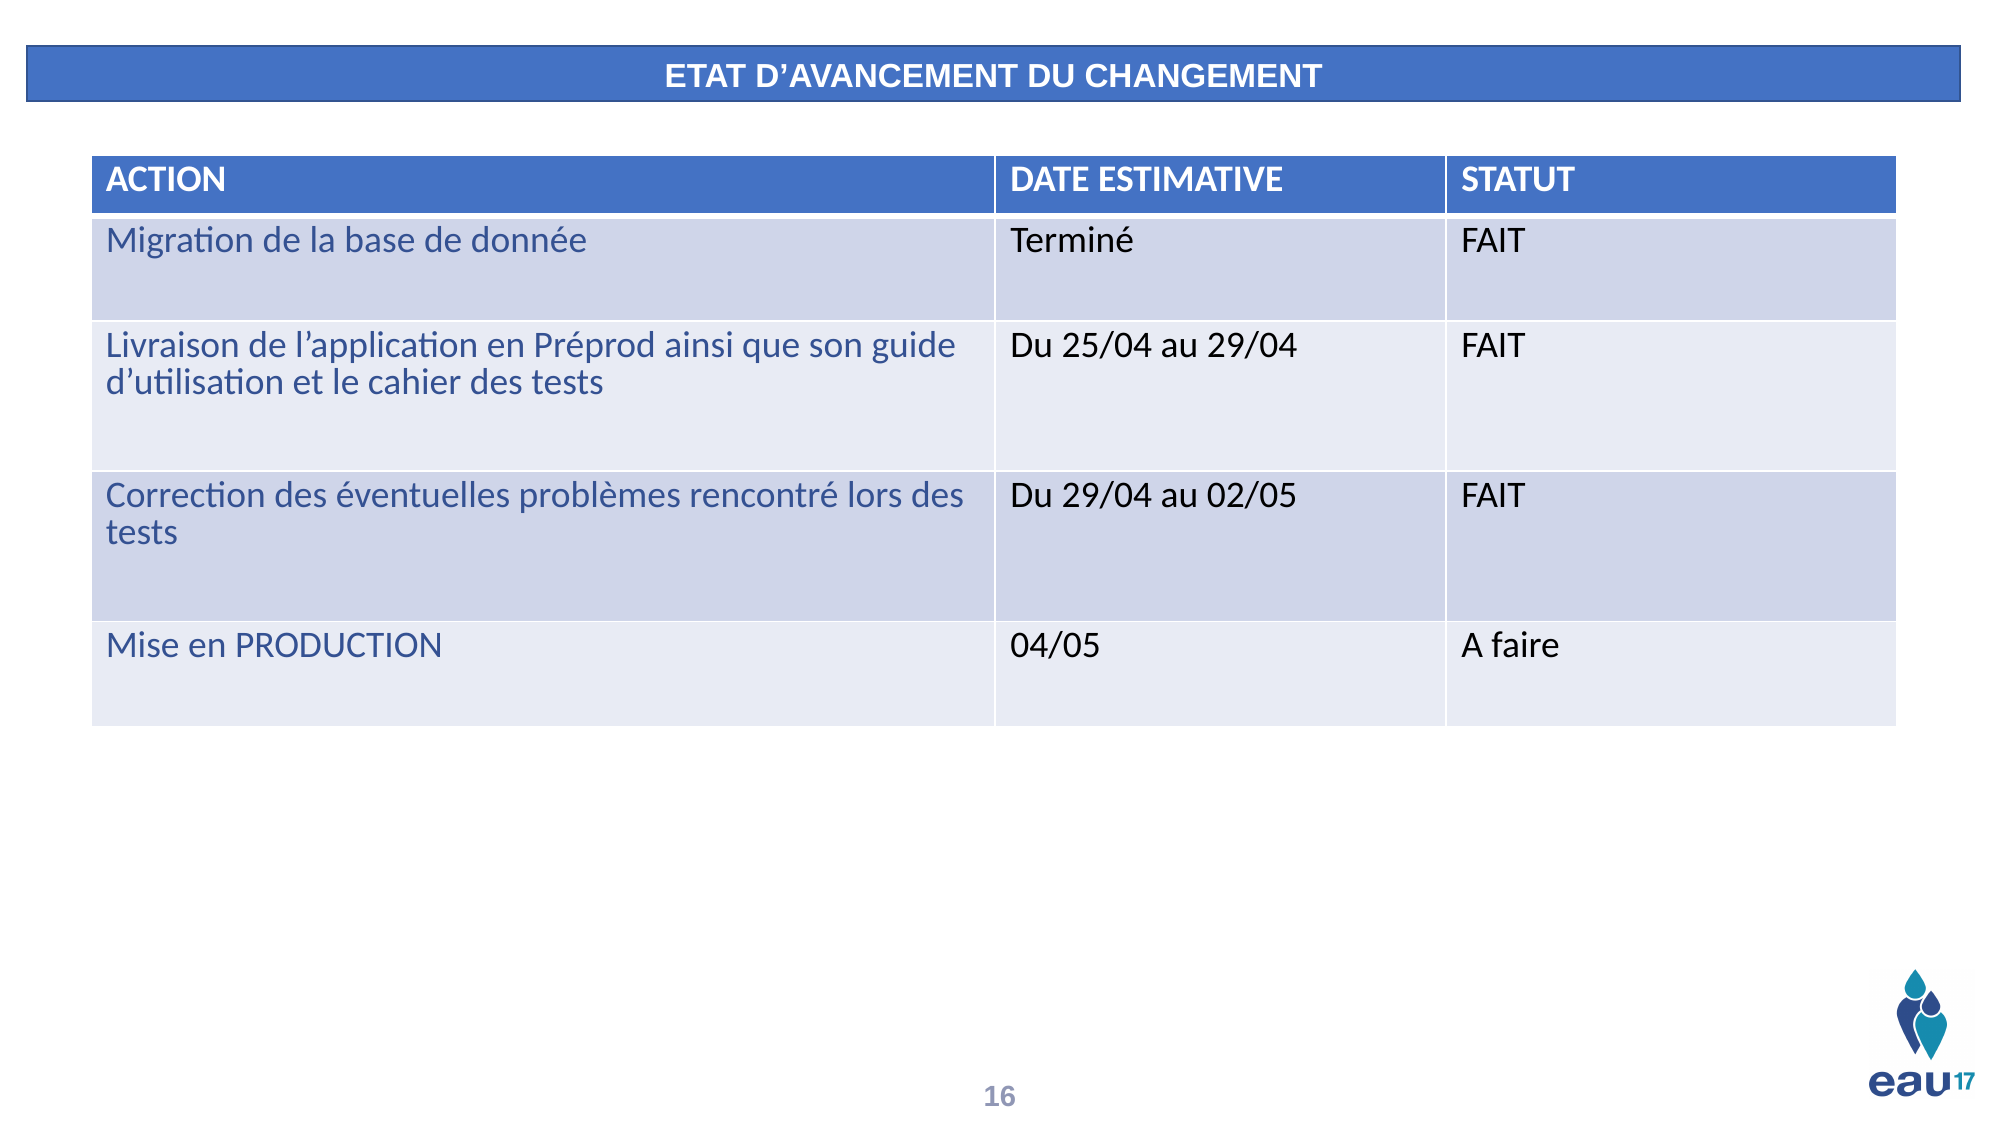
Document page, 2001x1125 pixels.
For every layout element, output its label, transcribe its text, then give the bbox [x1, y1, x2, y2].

table_cell Migration de la base de donnée [92, 219, 994, 320]
table_header DATE ESTIMATIVE [996, 156, 1445, 213]
table_header ACTION [92, 156, 994, 213]
table_cell Correction des éventuelles problèmes rencontré lors des tests [92, 472, 994, 621]
table_cell A faire [1447, 622, 1896, 726]
picture [1869, 969, 1975, 1099]
table_cell 04/05 [996, 622, 1445, 726]
table_cell Du 25/04 au 29/04 [996, 322, 1445, 470]
table_cell FAIT [1447, 219, 1896, 320]
table_header STATUT [1447, 156, 1896, 213]
table_cell Mise en PRODUCTION [92, 622, 994, 726]
table_cell Terminé [996, 219, 1445, 320]
table_cell FAIT [1447, 472, 1896, 621]
slide_number 16 [508, 1064, 1492, 1125]
text_box ETAT D’AVANCEMENT DU CHANGEMENT [26, 45, 1961, 102]
table_cell Du 29/04 au 02/05 [996, 472, 1445, 621]
table_cell FAIT [1447, 322, 1896, 470]
table_cell Livraison de l’application en Préprod ainsi que son guide d’utilisation et le cahier des tests [92, 322, 994, 470]
